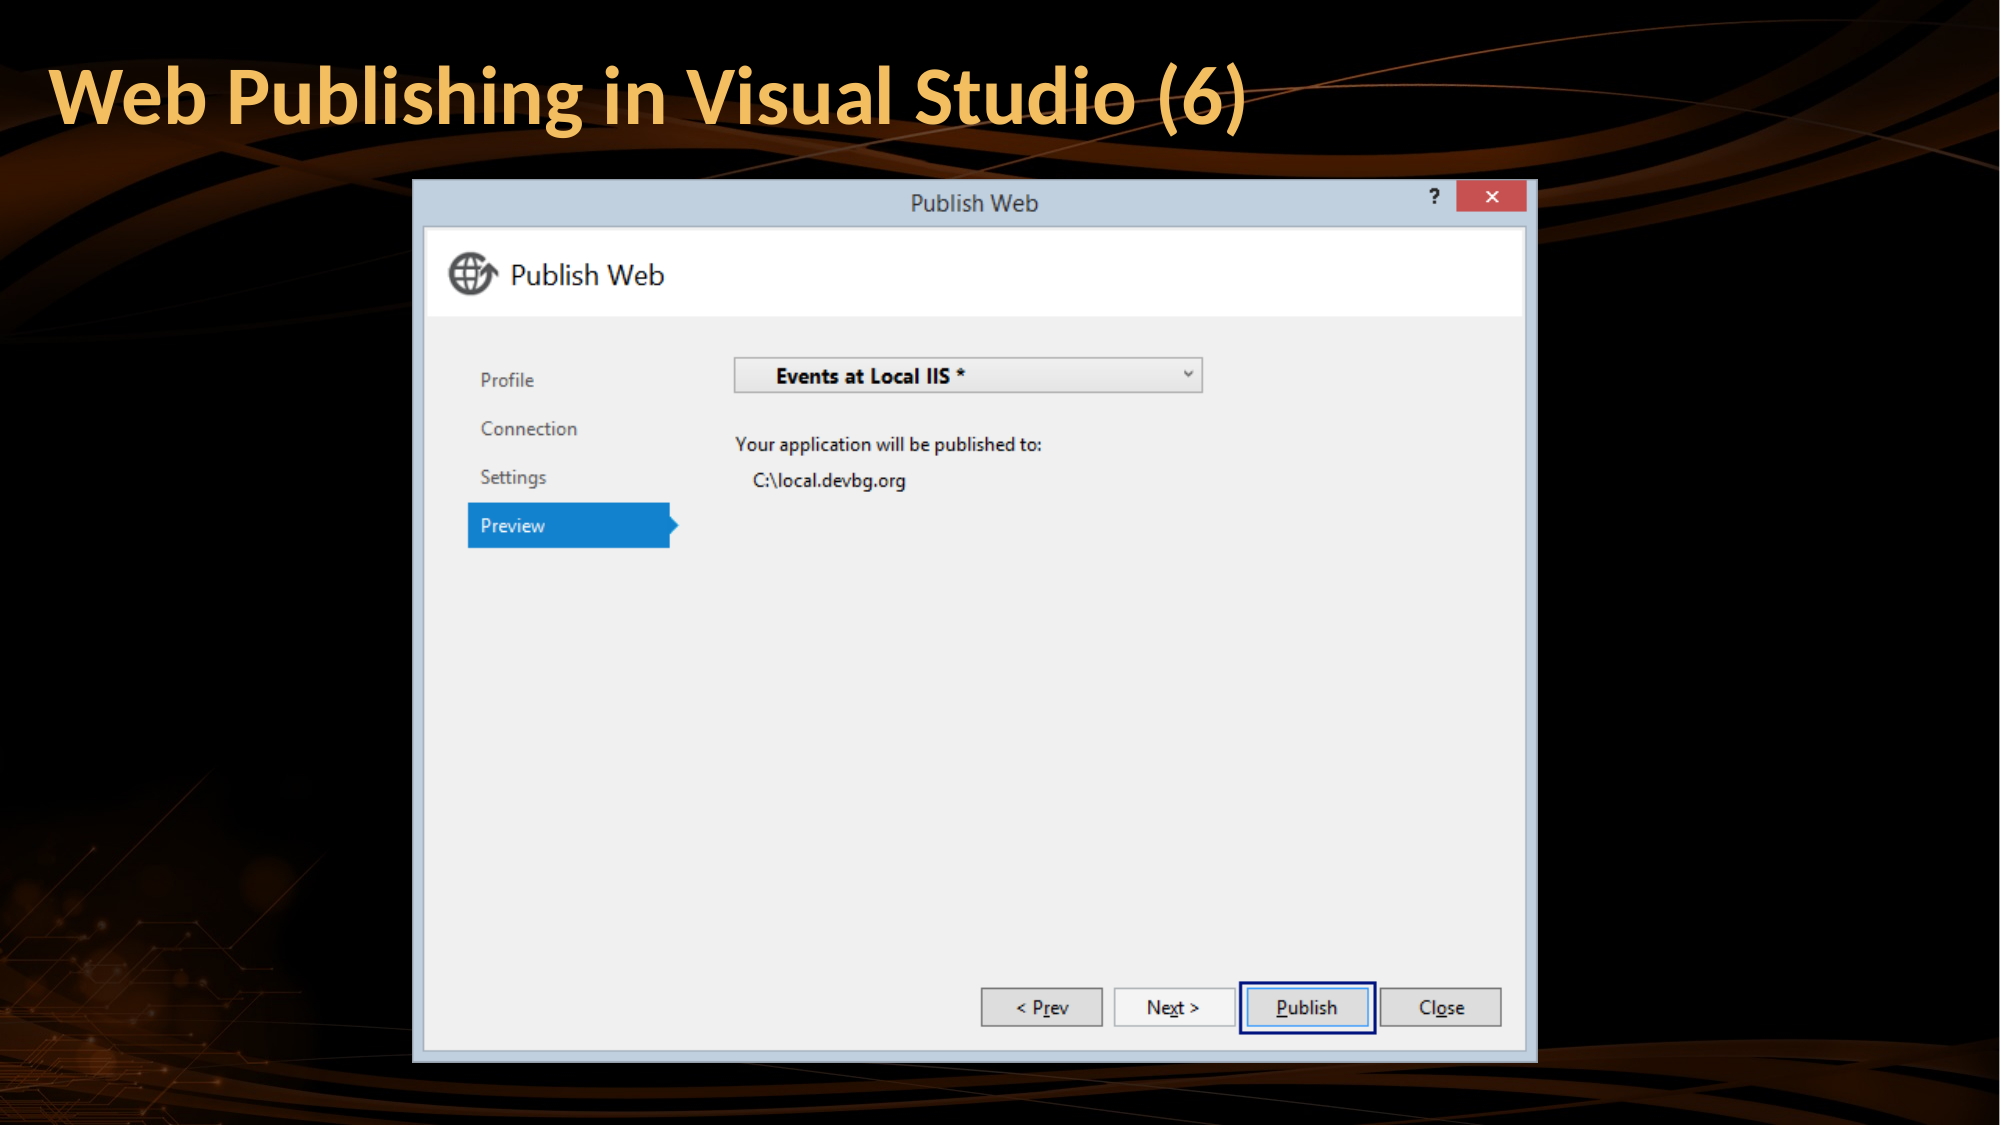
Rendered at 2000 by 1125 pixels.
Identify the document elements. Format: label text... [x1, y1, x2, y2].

title Web Publishing in Visual Studio (6) [30, 6, 1602, 189]
picture [0, 0, 2000, 1125]
